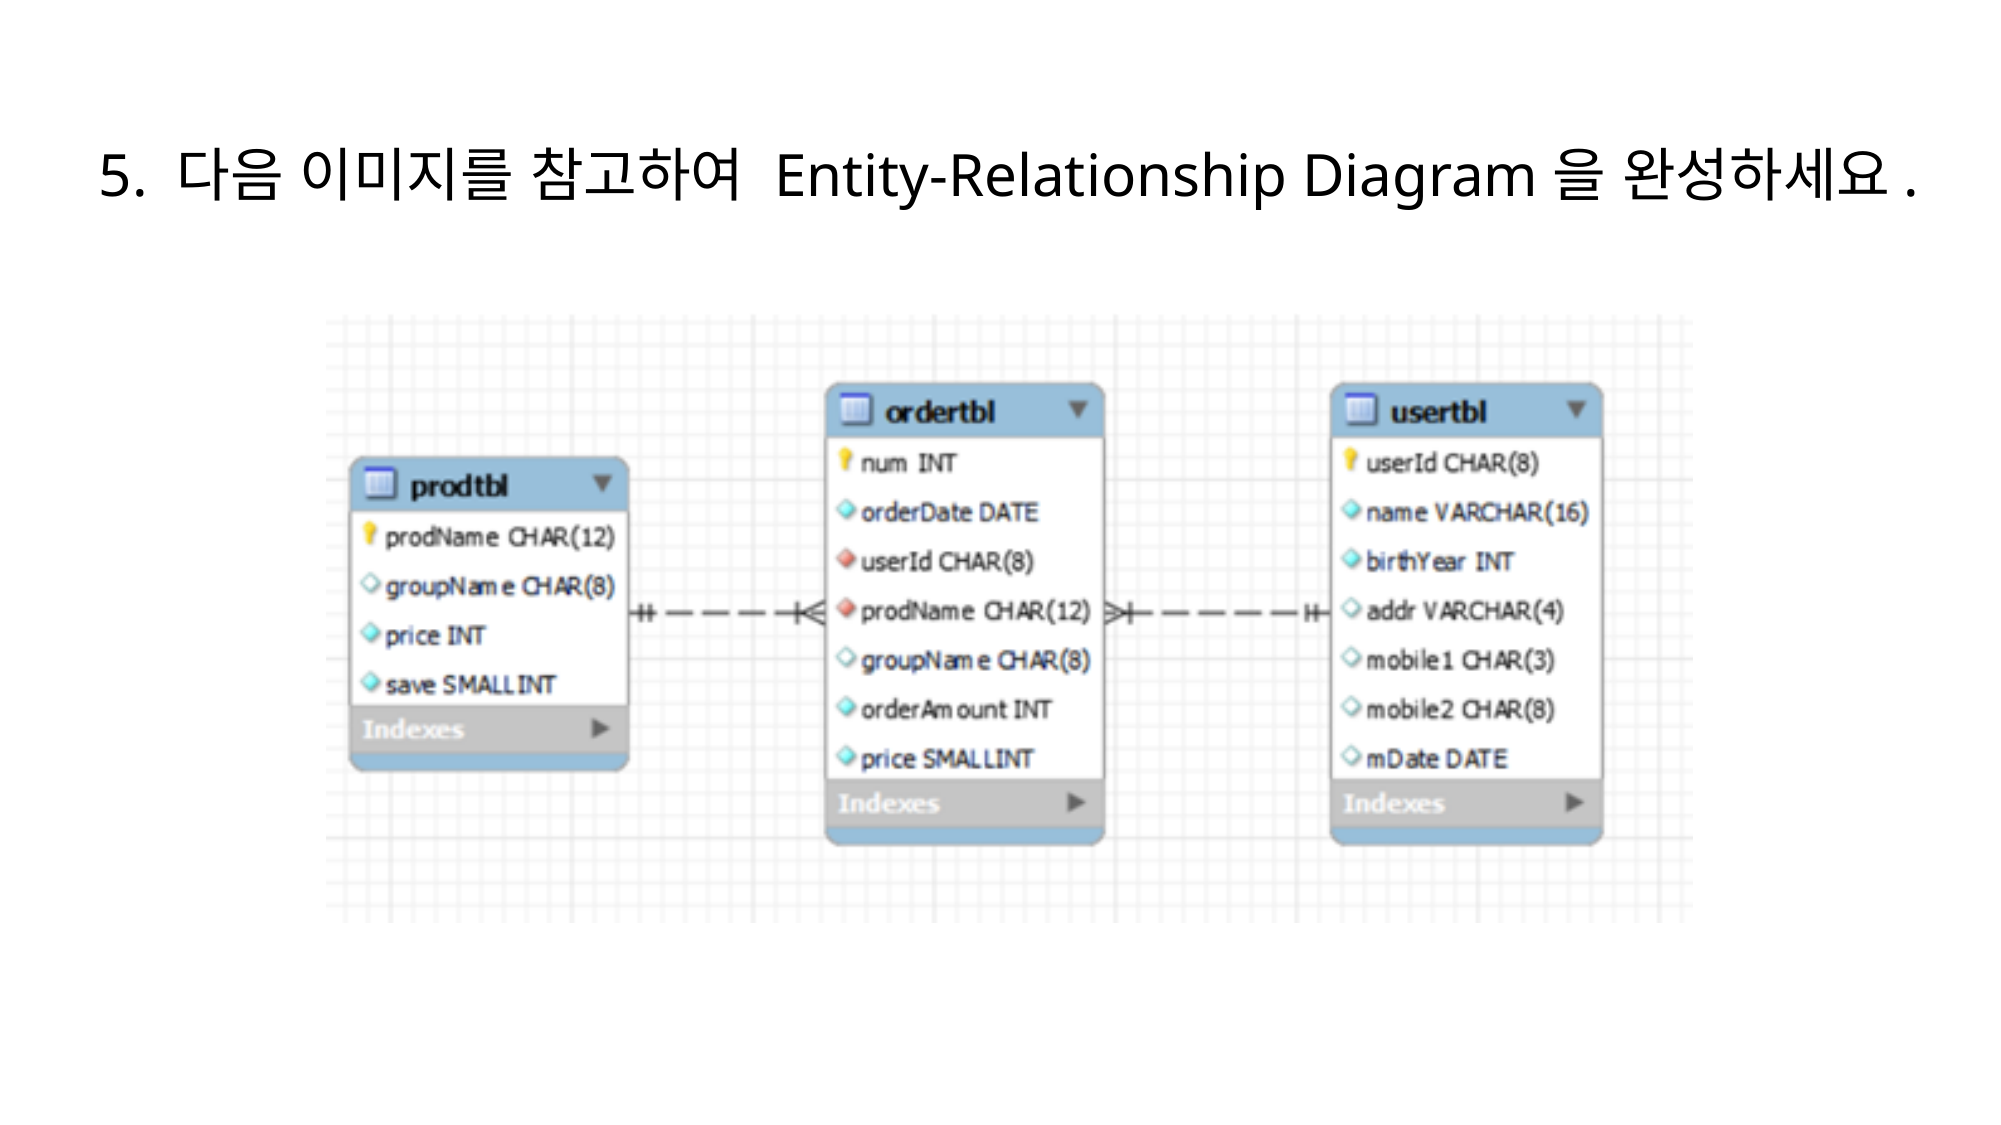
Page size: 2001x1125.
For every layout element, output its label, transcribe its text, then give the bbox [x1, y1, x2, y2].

picture [326, 313, 1693, 923]
text_box 5. 다음 이미지를 참고하여 Entity-Relationship Diagram을 완성하세요. [83, 75, 1970, 238]
